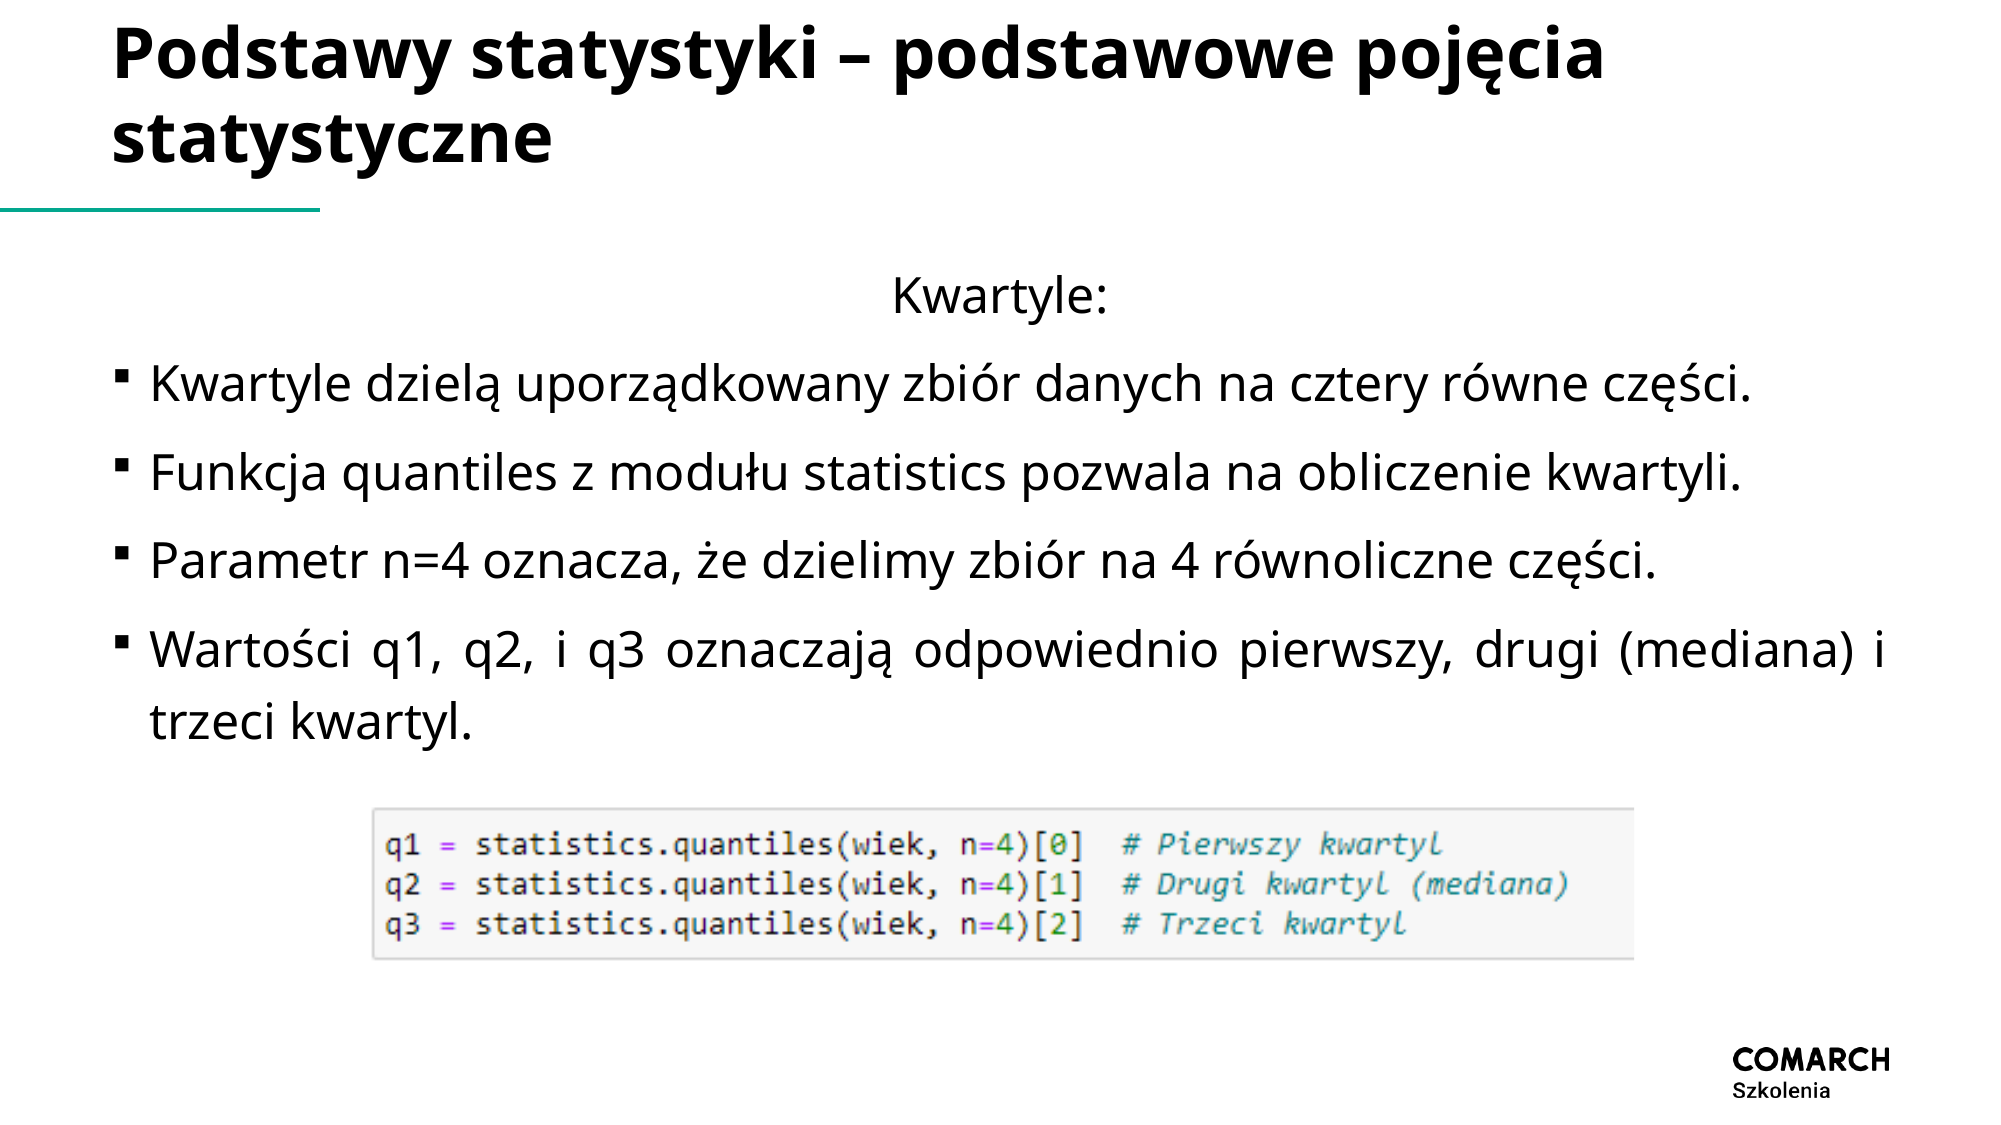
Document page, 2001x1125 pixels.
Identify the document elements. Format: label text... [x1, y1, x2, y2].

picture [1733, 1047, 1889, 1098]
picture [365, 792, 1635, 970]
title Podstawy statystyki – podstawowe pojęcia statystyczne [111, 0, 1889, 185]
list Kwartyle: Kwartyle dzielą uporządkowany zbiór danych na cztery równe części. Funkcja quantiles z modułu statistics pozwala na obliczenie kwartyli. Parametr n=4 oznacza, że dzielimy zbiór na 4 równoliczne części. Wartości q1, q2, i q3 oznaczają odpowiednio pierwszy, drugi (mediana) i trzeci kwartyl. [111, 243, 1889, 1000]
